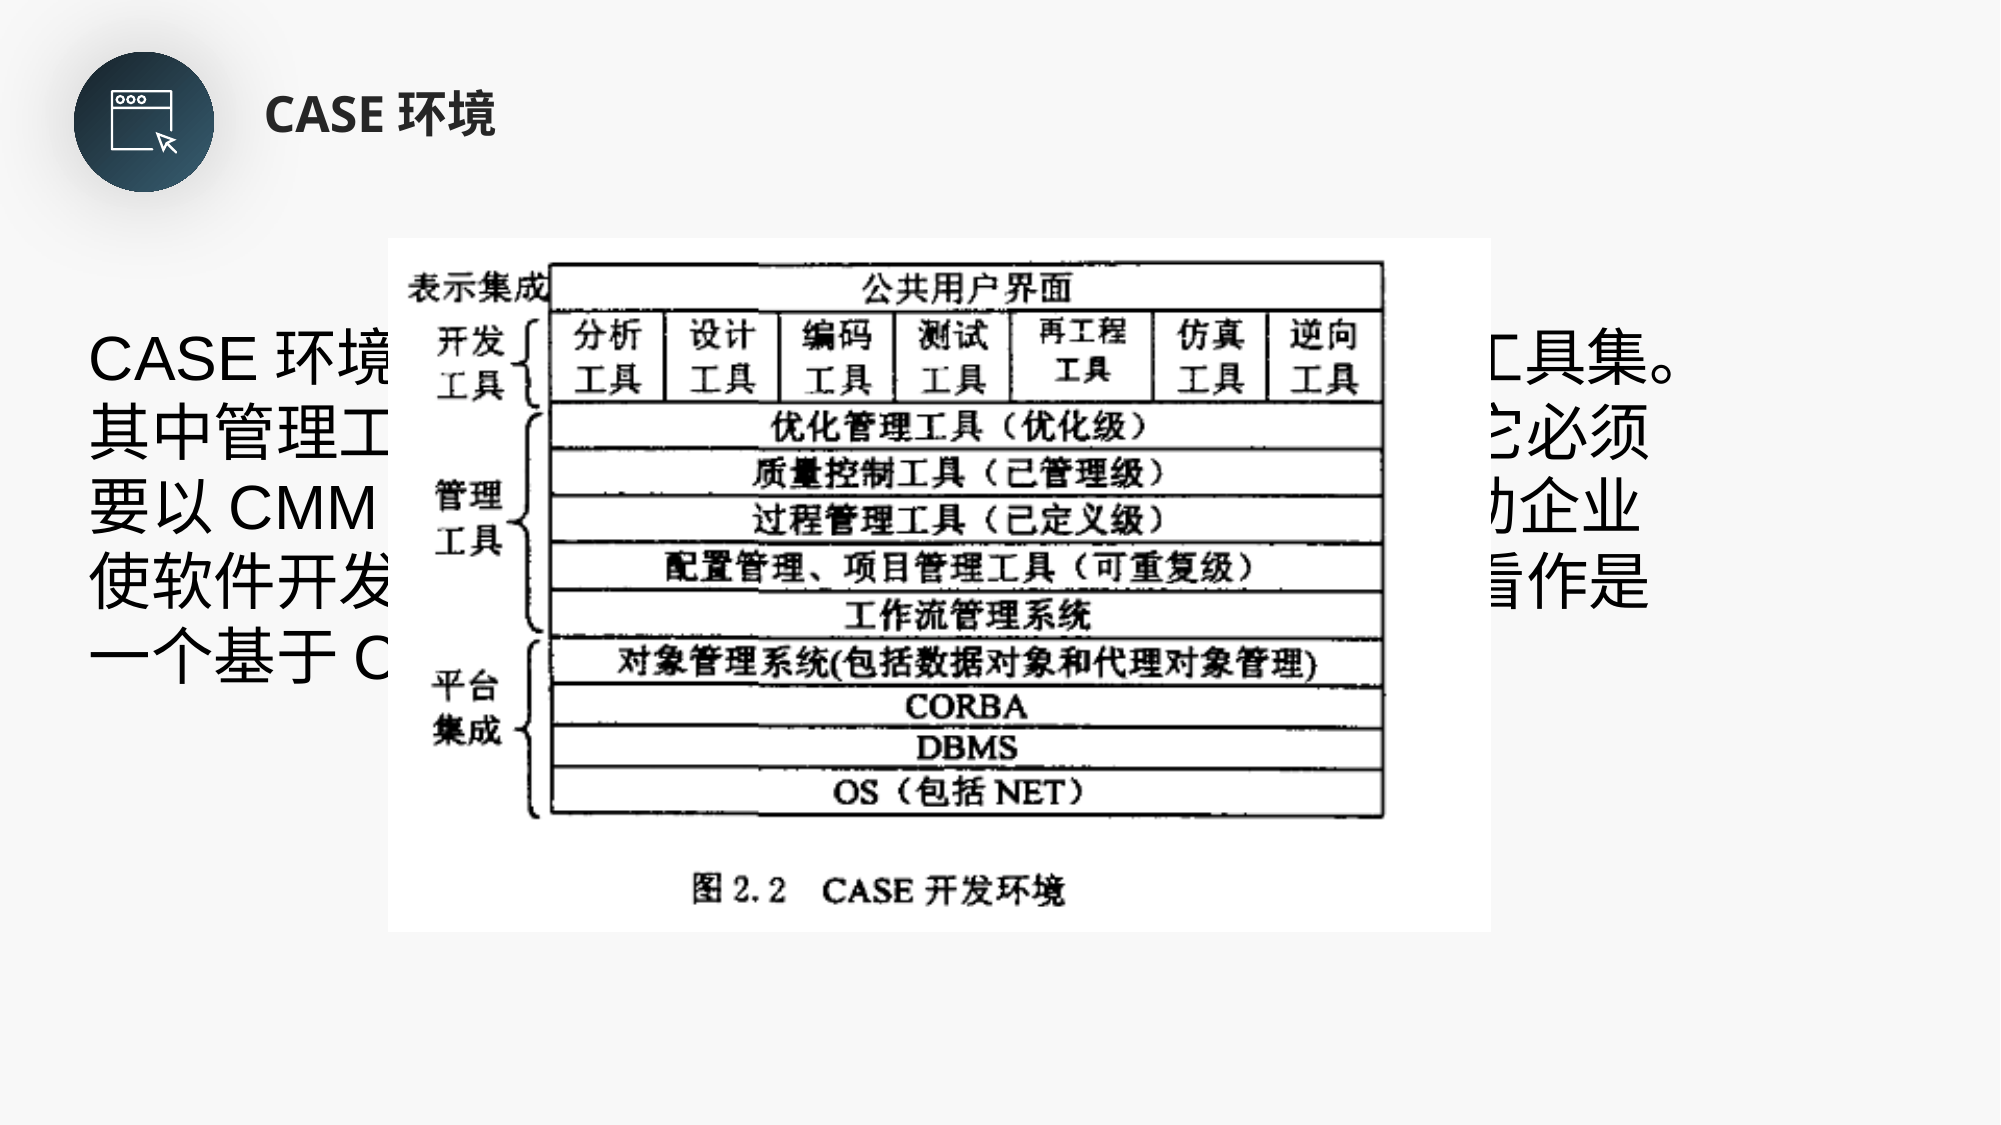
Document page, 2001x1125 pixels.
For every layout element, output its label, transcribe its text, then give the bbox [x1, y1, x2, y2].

picture [388, 238, 1491, 932]
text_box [74, 51, 214, 192]
text_box CASE环境包括两大类工具集：开发工具集和管理工具集。其中管理工具集管理软件生命周期内到各种活动，它必须要以CMM为指导，来管理软件开发，才能真正帮助企业使软件开发更为高效、规范，便可以把管理工具集看作是一个基于CMM的软件开发环境。 [74, 310, 388, 700]
text_box CASE环境包括两大类工具集：开发工具集和管理工具集。其中管理工具集管理软件生命周期内到各种活动，它必须要以CMM为指导，来管理软件开发，才能真正帮助企业使软件开发更为高效、规范，便可以把管理工具集看作是一个基于CMM的软件开发环境。 [1491, 310, 1701, 700]
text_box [249, 74, 1051, 179]
